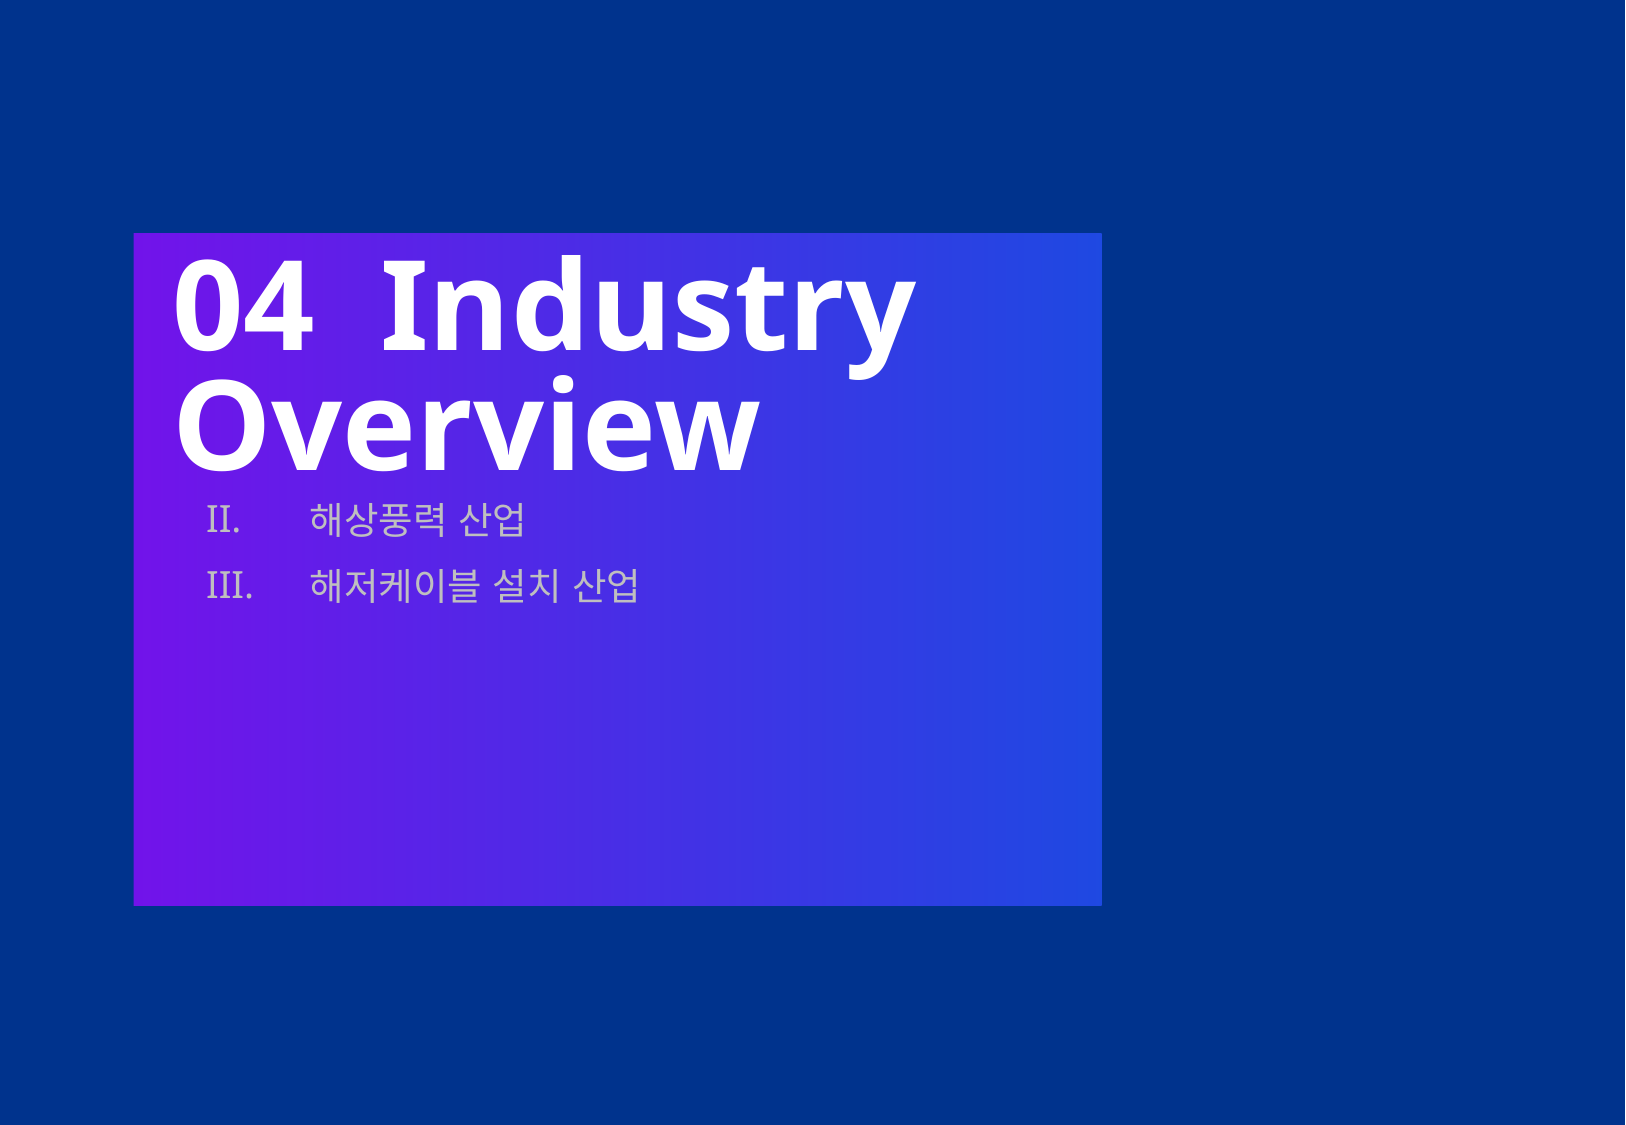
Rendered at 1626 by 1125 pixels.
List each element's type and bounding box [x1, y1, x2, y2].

list [172, 254, 1095, 374]
table_header [194, 373, 989, 419]
table_cell [194, 419, 989, 869]
